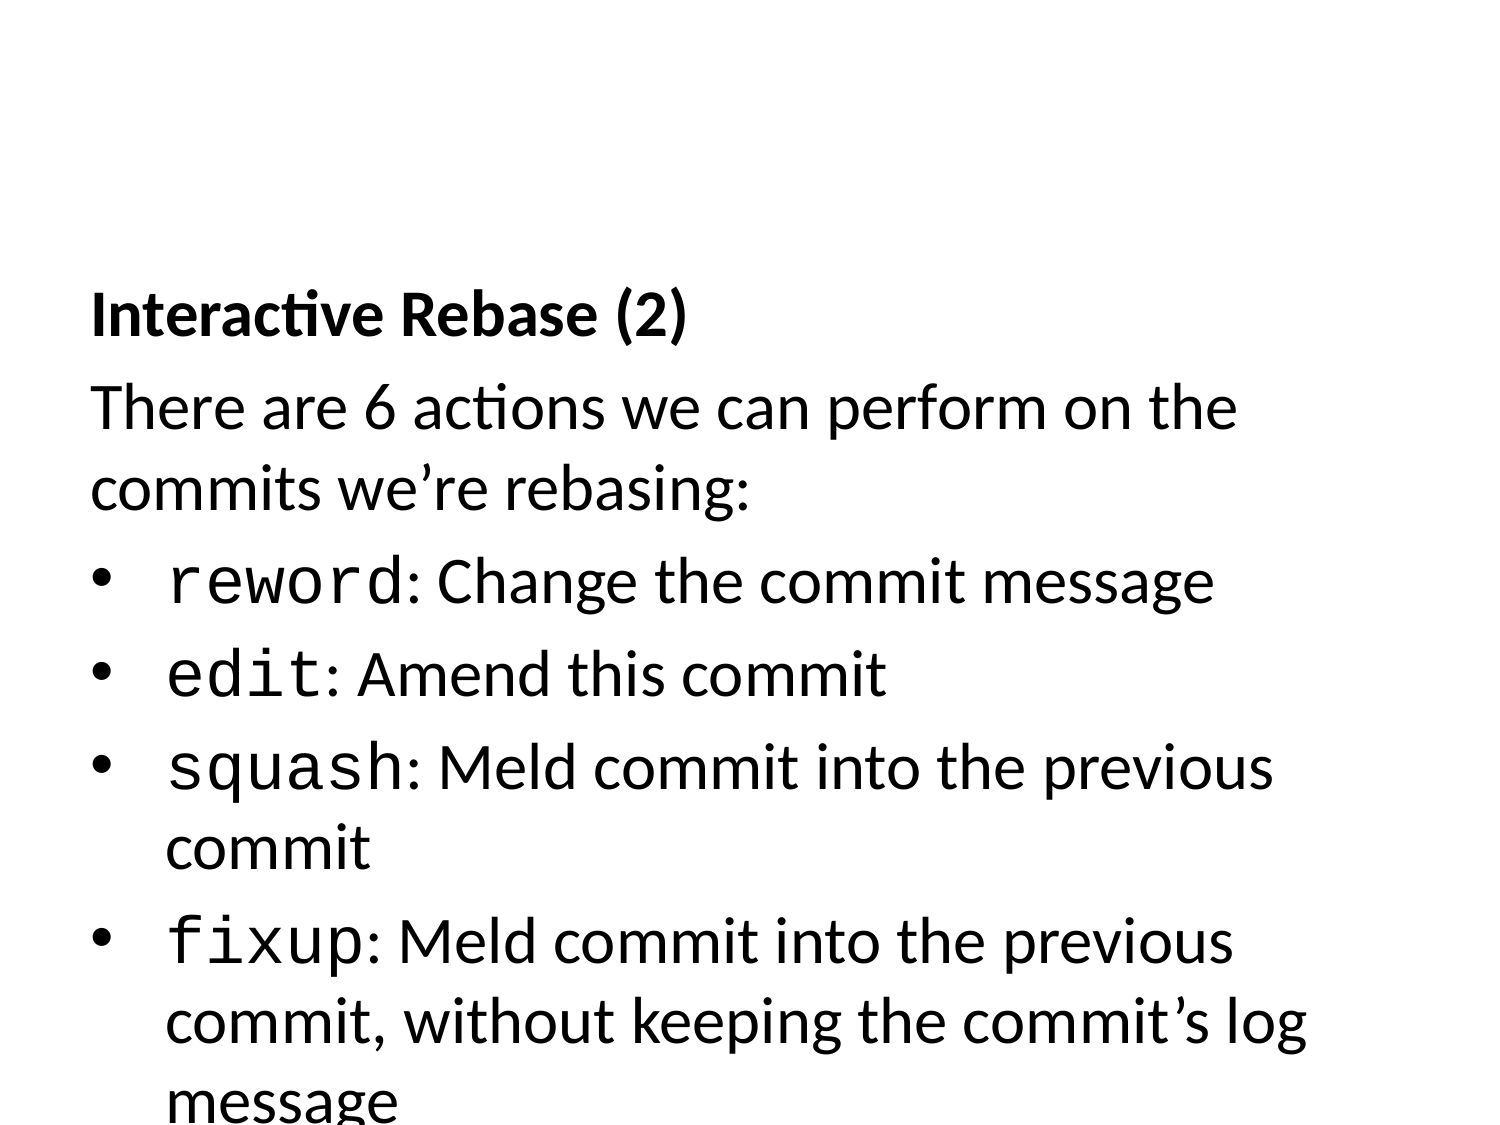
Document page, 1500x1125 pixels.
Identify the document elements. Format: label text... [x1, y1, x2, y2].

list Interactive Rebase (2) There are 6 actions we can perform on the commits we’re rebasing: reword: Change the commit message edit: Amend this commit squash: Meld commit into the previous commit fixup: Meld commit into the previous commit, without keeping the commit’s log message exec: Run a command on each commit we want to rebase drop: Remove the commit [75, 262, 1425, 1005]
